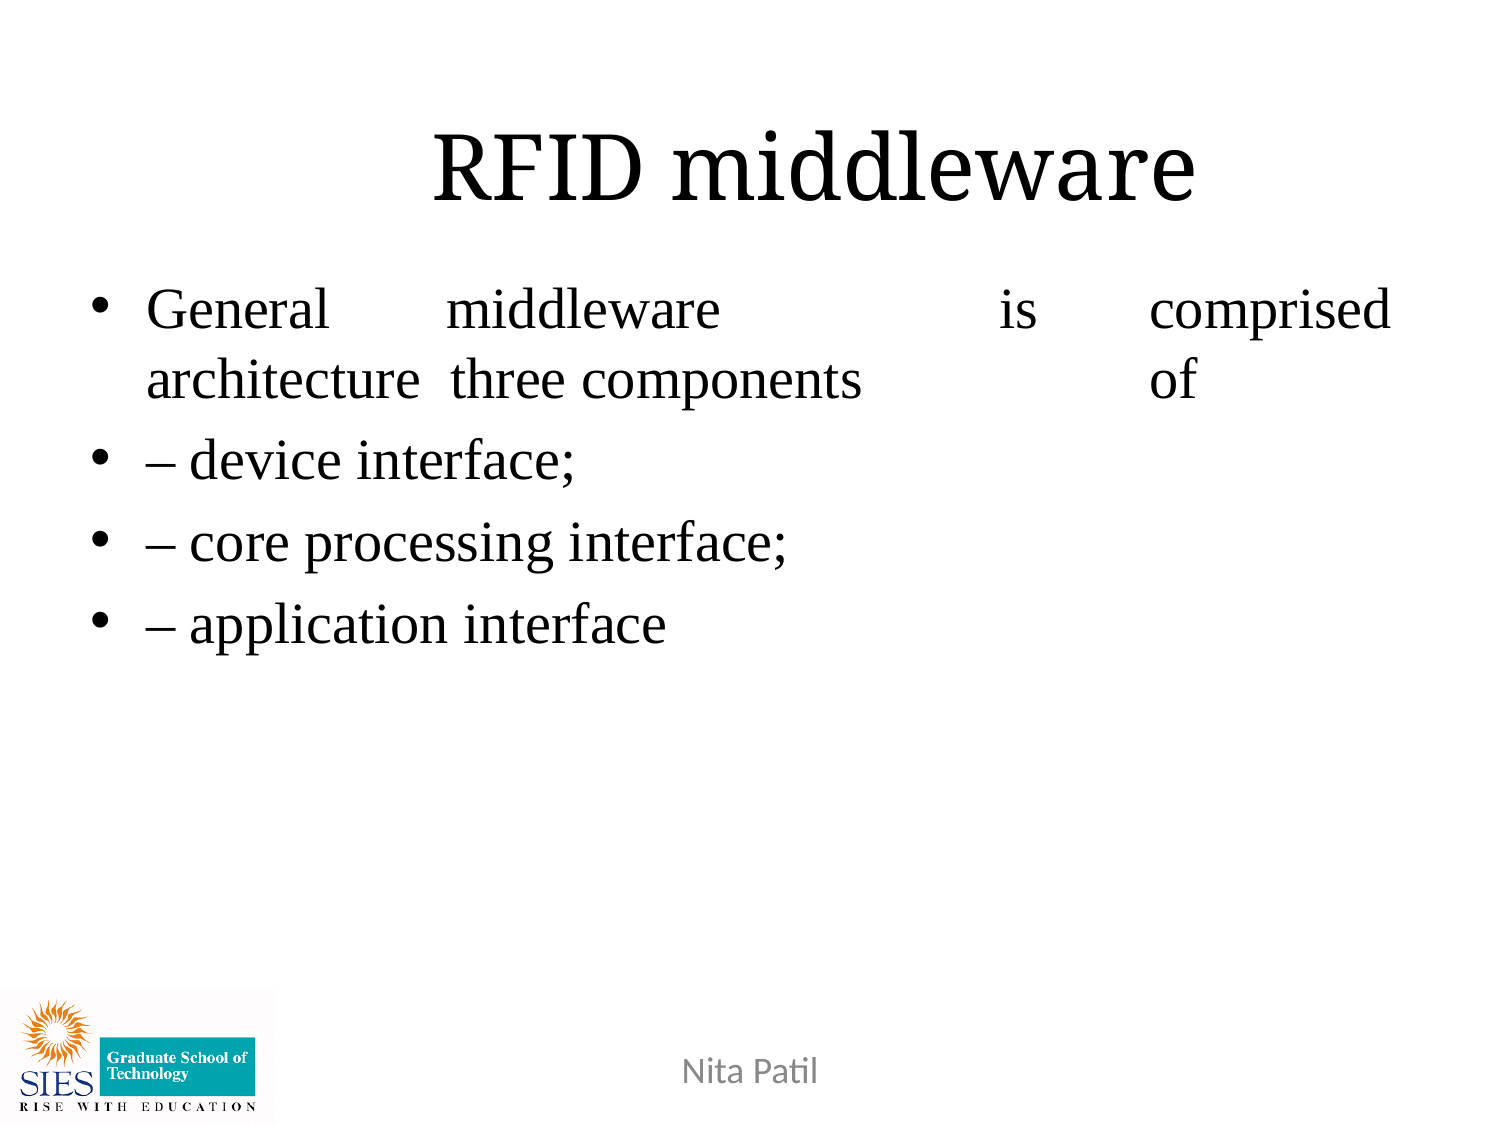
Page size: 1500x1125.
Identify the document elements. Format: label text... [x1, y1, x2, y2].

text_box General middleware architecture three components – device interface; – core processing interface; – application interface [87, 267, 962, 655]
text_box is comprised of [997, 267, 1412, 410]
footer Nita Patil [510, 1046, 990, 1125]
title RFID middleware [429, 106, 1325, 297]
picture [0, 988, 276, 1125]
